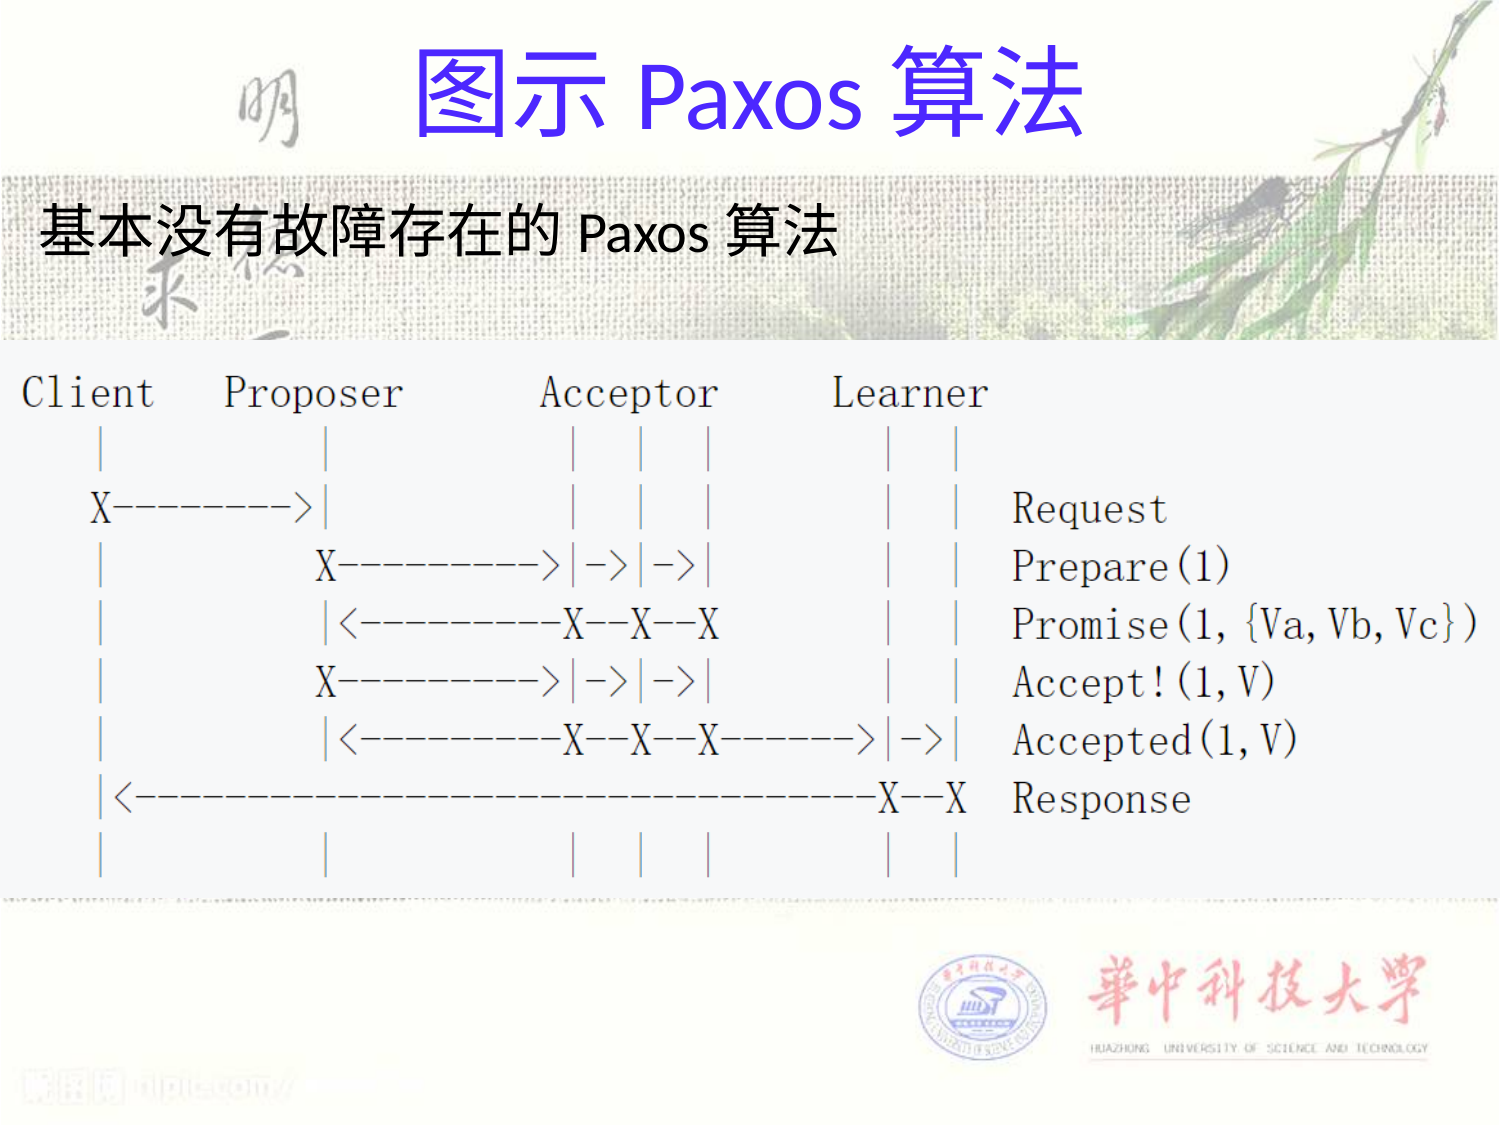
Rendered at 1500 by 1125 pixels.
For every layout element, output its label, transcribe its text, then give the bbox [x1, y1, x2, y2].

title 图示Paxos算法 [0, 0, 1500, 183]
list 基本没有故障存在的Paxos算法 [23, 186, 1374, 291]
picture [0, 183, 1500, 1125]
